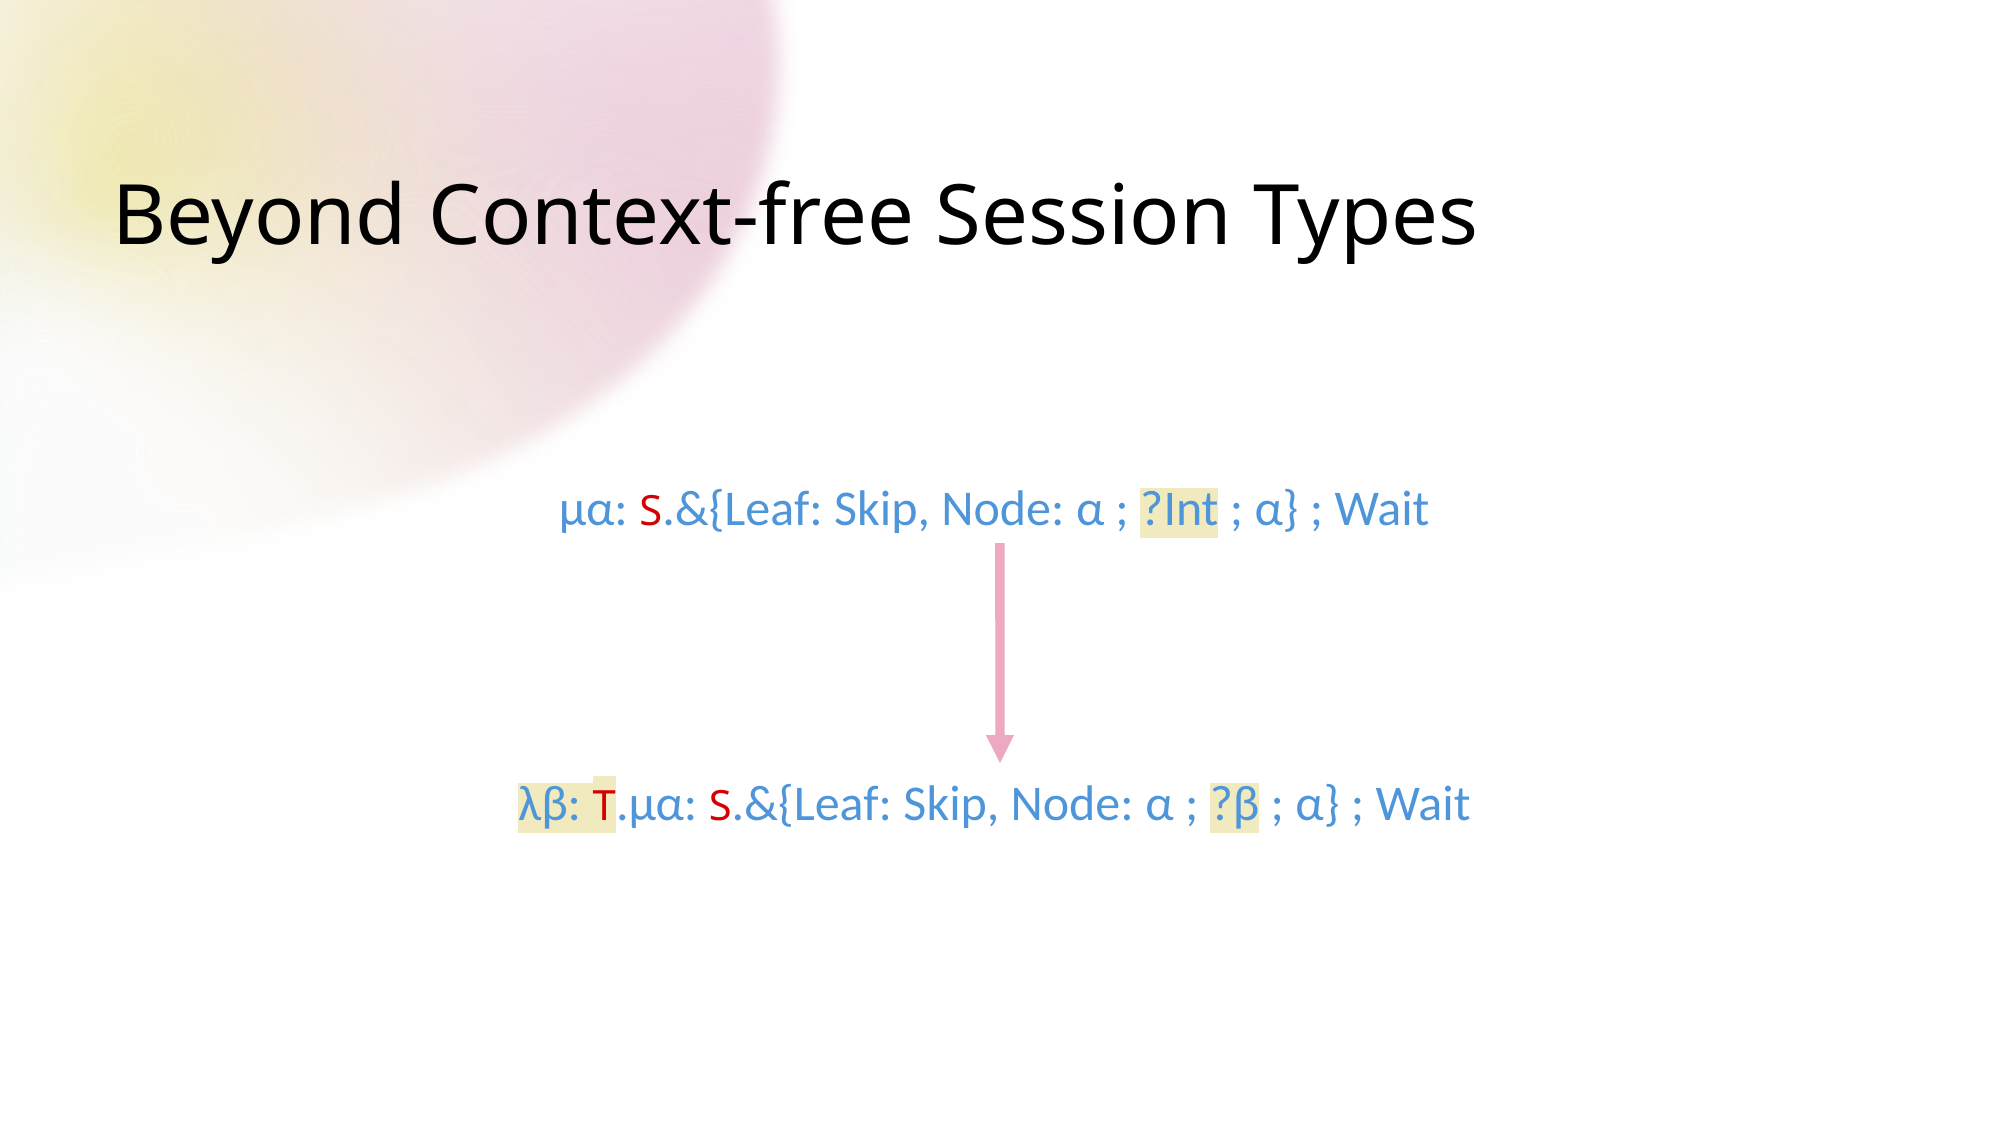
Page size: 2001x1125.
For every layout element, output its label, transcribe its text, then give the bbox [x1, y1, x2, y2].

text_box λβ: T.μα: S.&{Leaf: Skip, Node: α ; ?β ; α} ; Wait [483, 763, 1517, 838]
text_box μα: S.&{Leaf: Skip, Node: α ; ?Int ; α} ; Wait [531, 468, 1469, 544]
text_box [0, 0, 797, 600]
text_box Beyond Context-free Session Types [112, 111, 1810, 262]
